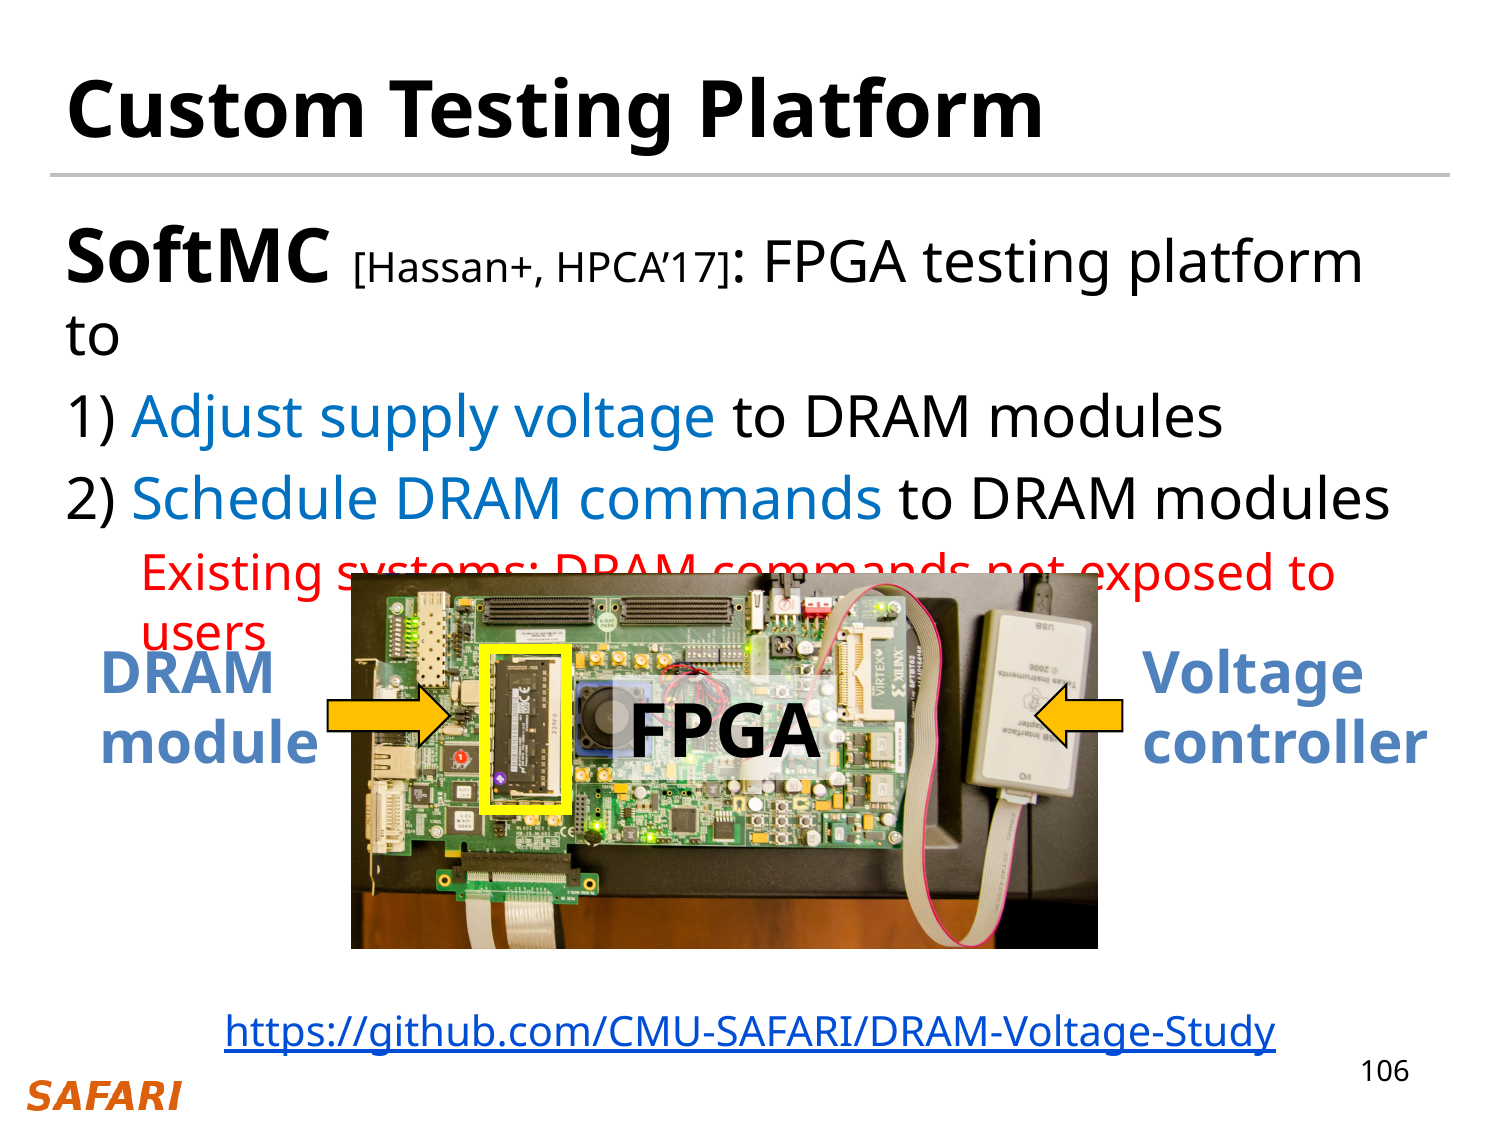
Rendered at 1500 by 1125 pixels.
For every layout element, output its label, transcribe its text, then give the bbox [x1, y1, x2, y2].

text_box DRAM module [84, 627, 351, 783]
picture [351, 573, 1098, 949]
picture [25, 1072, 187, 1120]
text_box [326, 699, 351, 733]
title Custom Testing Platform [50, 12, 1450, 200]
list SoftMC [Hassan+, HPCA’17]: FPGA testing platform to 1) Adjust supply voltage to DRAM modules 2) Schedule DRAM commands to DRAM modules Existing systems: DRAM commands not exposed to users [50, 200, 1450, 1075]
slide_number 106 [1074, 1042, 1425, 1103]
text_box [1098, 699, 1124, 733]
text_box https://github.com/CMU-SAFARI/DRAM-Voltage-Study [209, 997, 1291, 1062]
text_box Voltage controller [1127, 627, 1490, 783]
